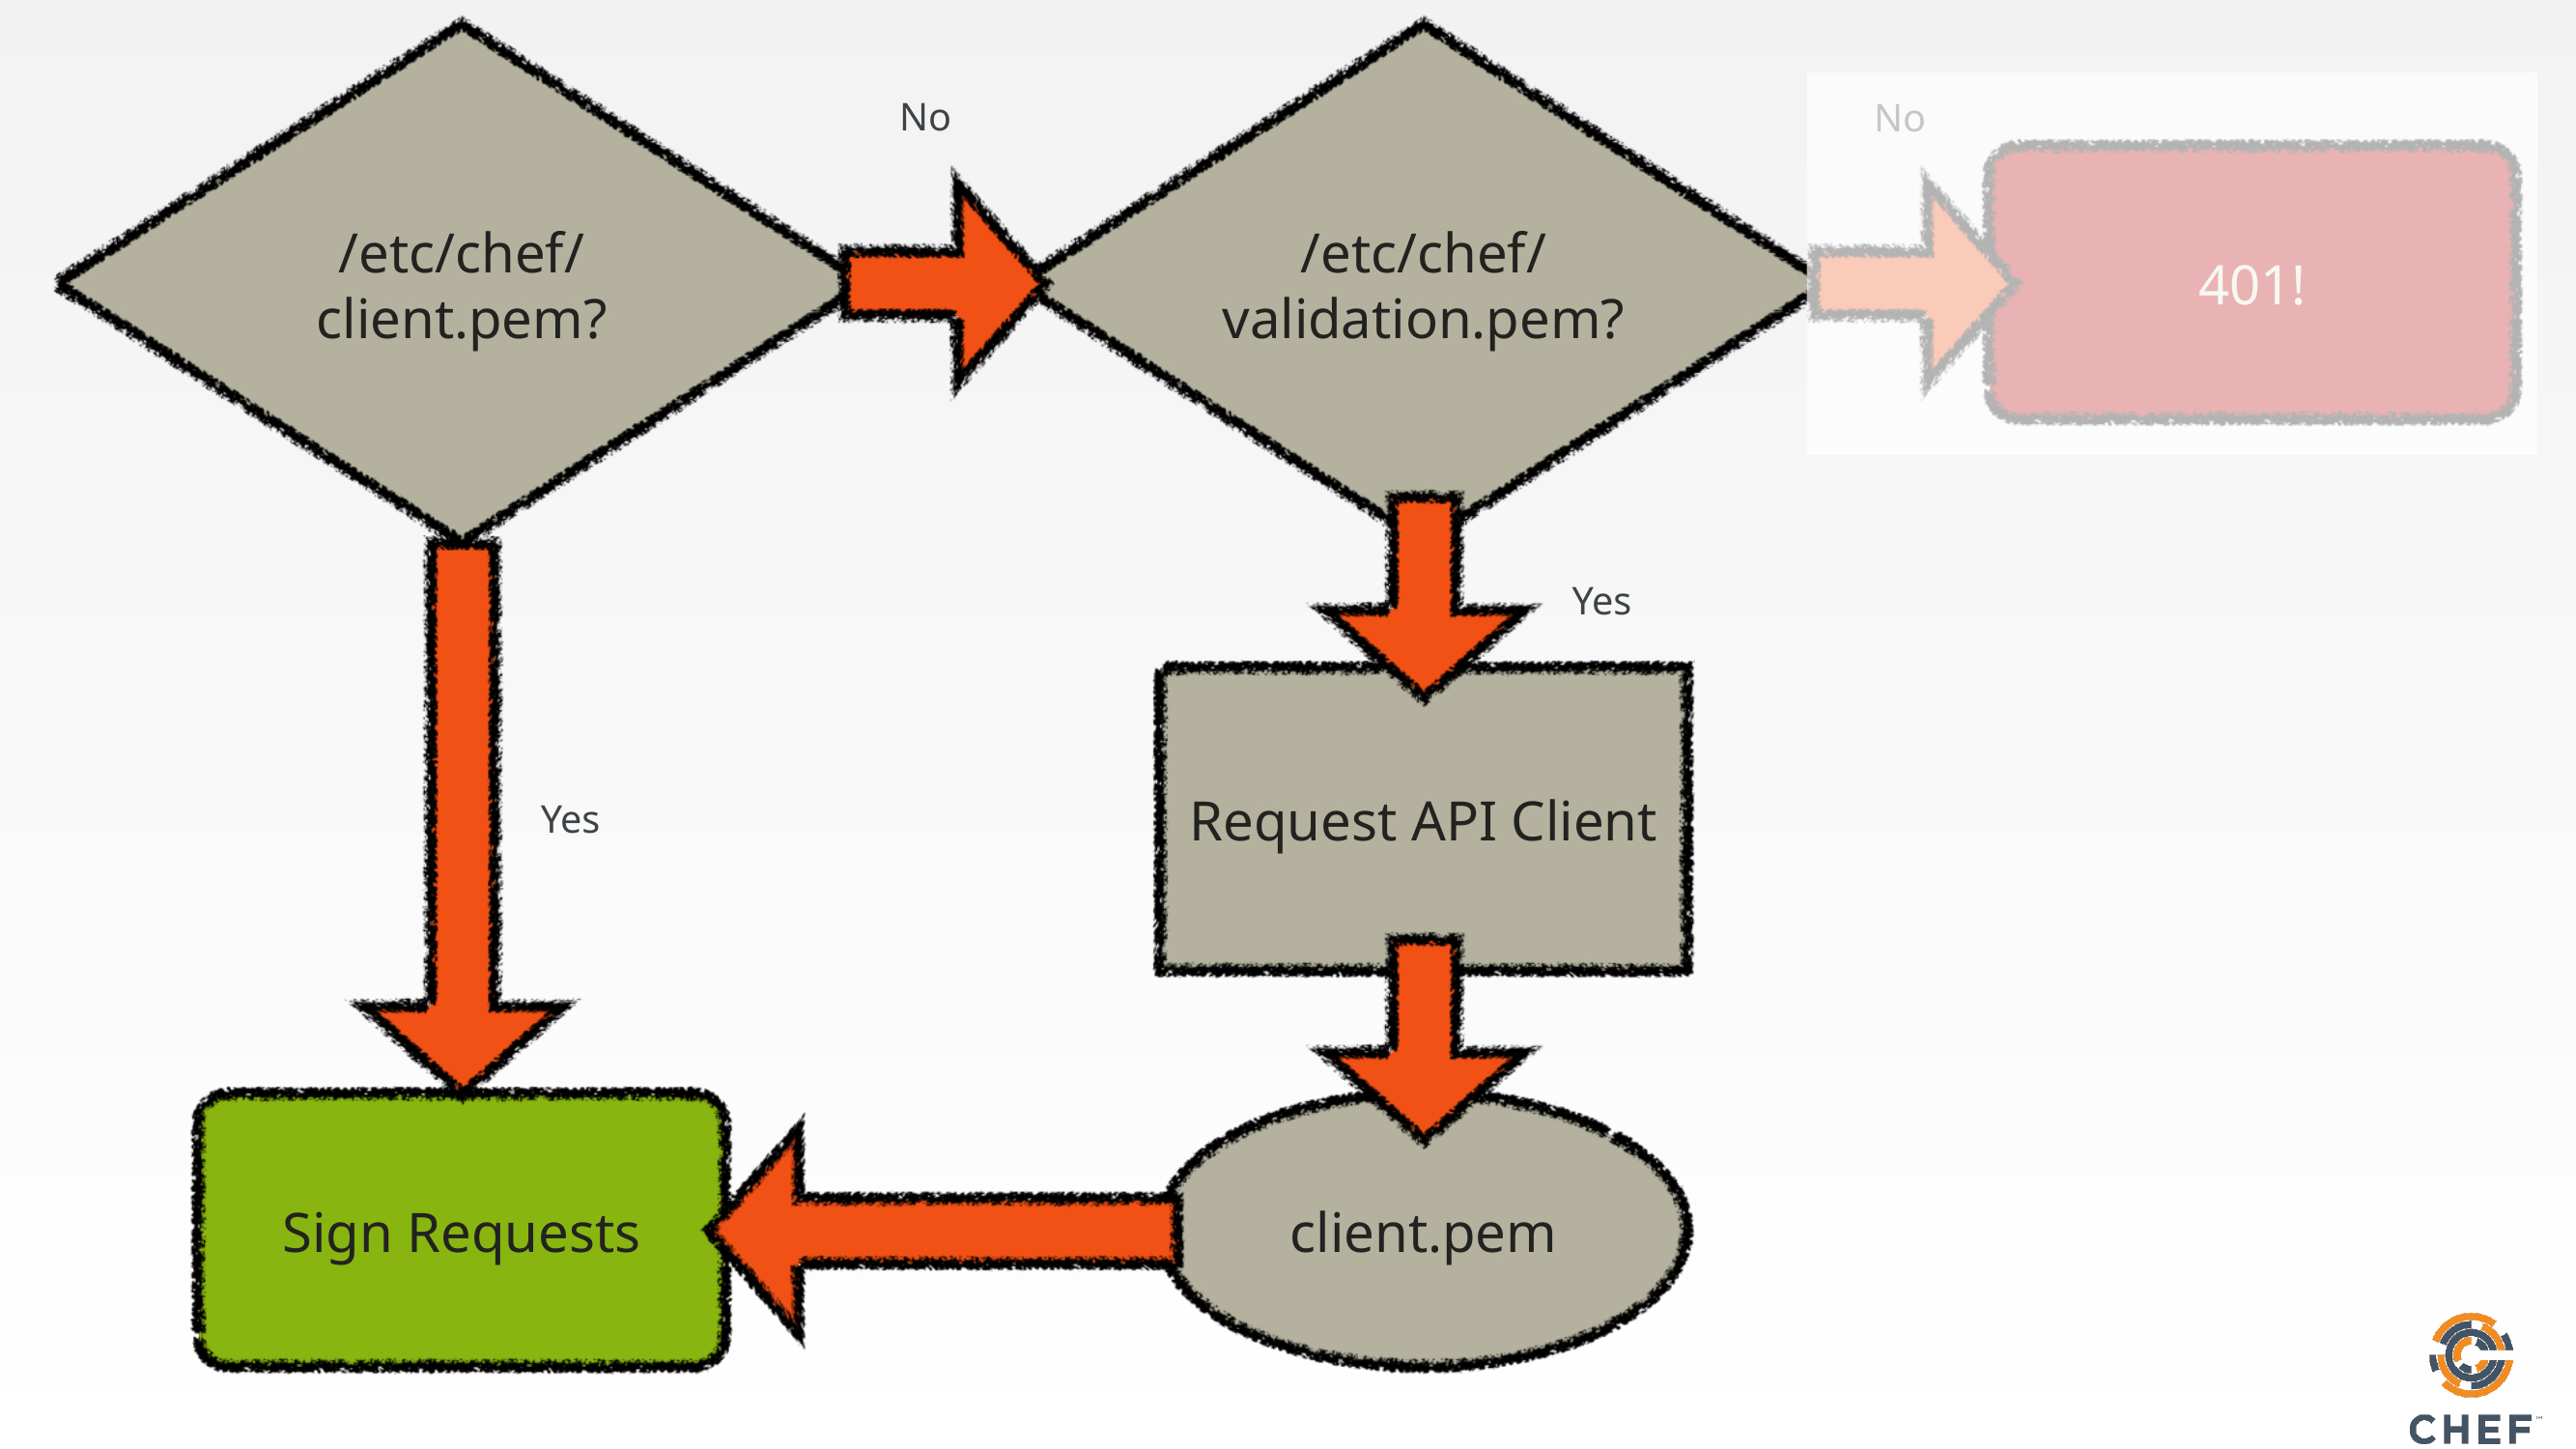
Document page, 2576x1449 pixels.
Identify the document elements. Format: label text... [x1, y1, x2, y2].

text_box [1979, 138, 2524, 427]
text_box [1301, 489, 1548, 711]
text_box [1301, 931, 1548, 1154]
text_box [40, 14, 884, 554]
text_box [188, 1086, 733, 1376]
text_box [1850, 72, 2537, 455]
text_box Yes [590, 794, 601, 841]
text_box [1806, 160, 2029, 407]
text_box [697, 1108, 1186, 1355]
text_box No [899, 92, 952, 139]
text_box Yes [1571, 576, 1632, 623]
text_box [1152, 660, 1695, 979]
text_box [339, 534, 586, 1108]
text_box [1150, 1086, 1695, 1376]
picture [2399, 1295, 2550, 1449]
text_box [836, 160, 1060, 407]
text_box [1002, 14, 1846, 554]
